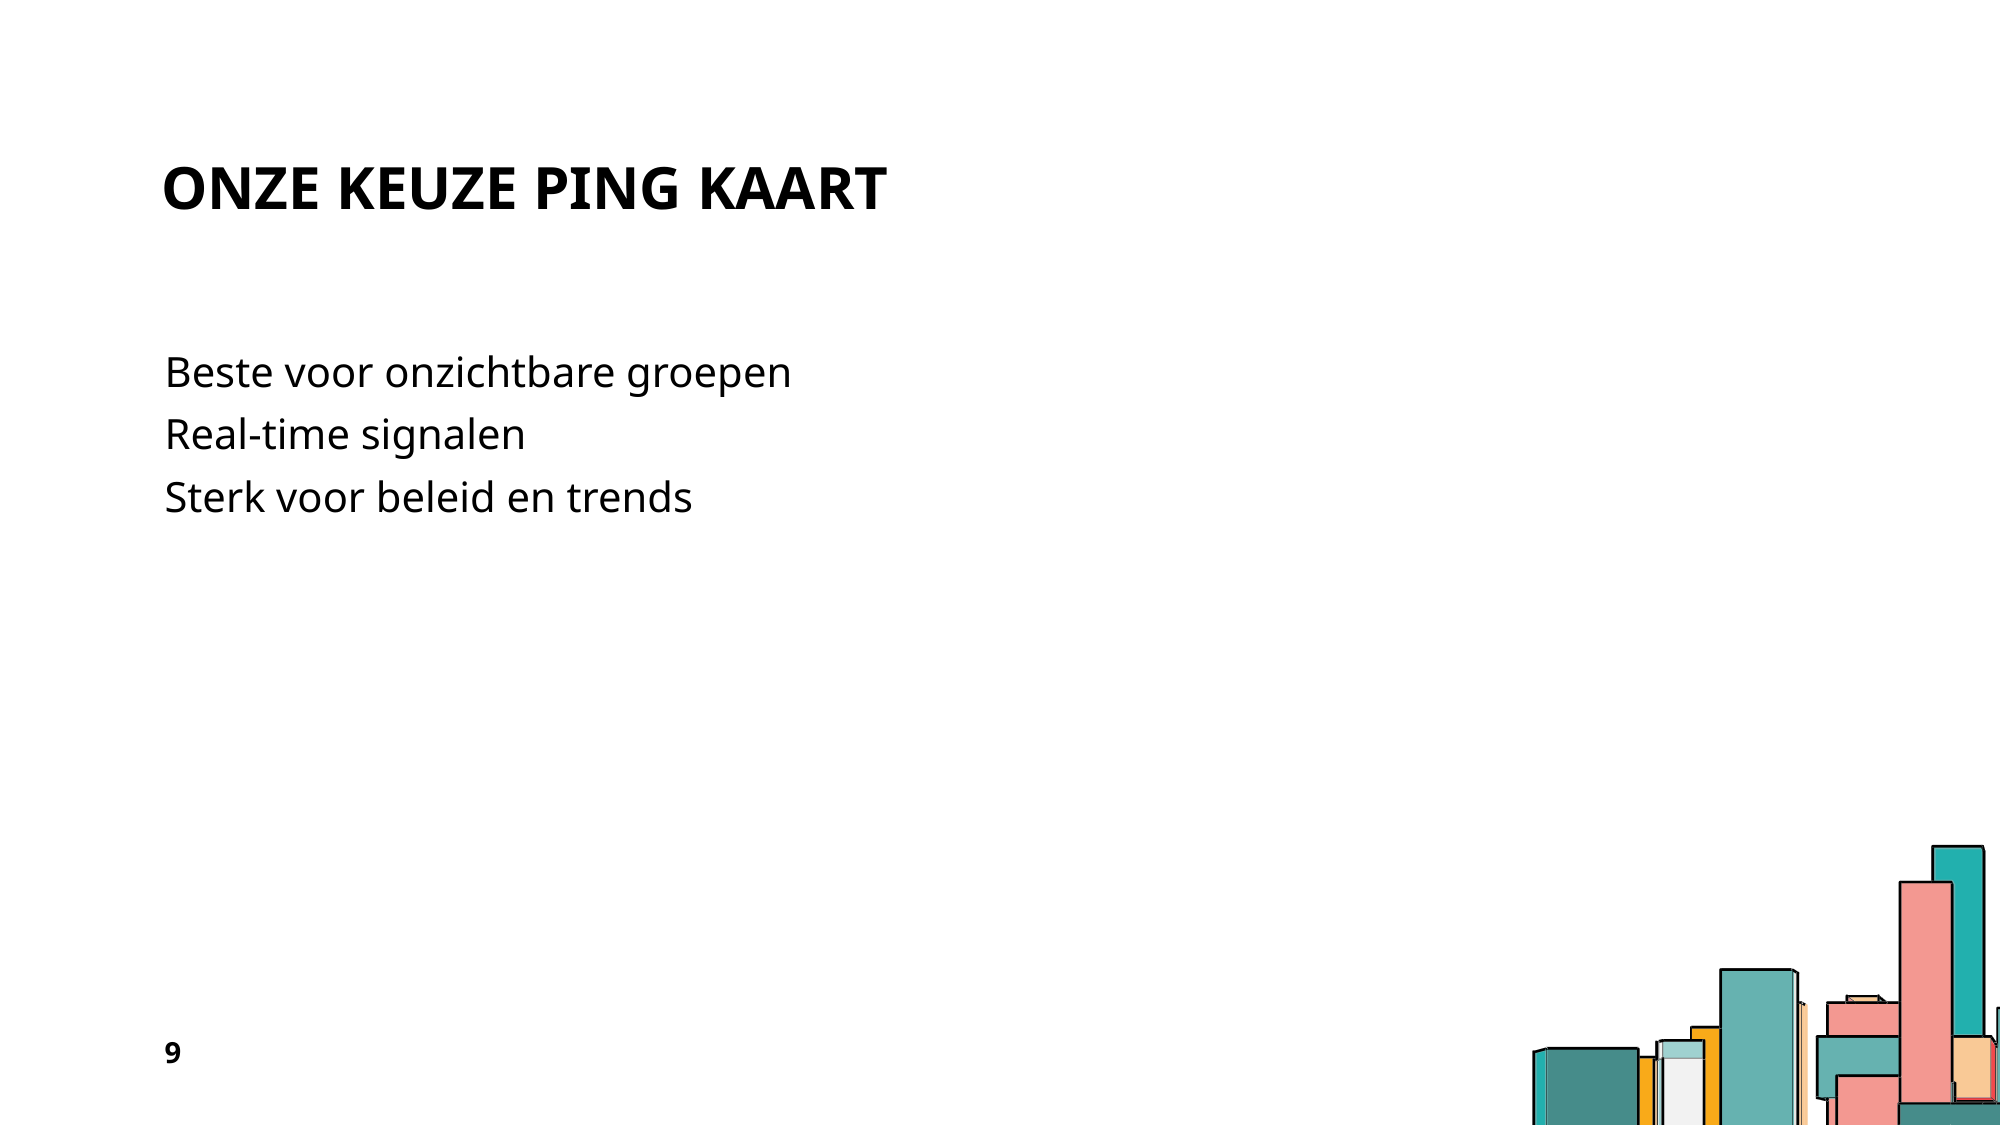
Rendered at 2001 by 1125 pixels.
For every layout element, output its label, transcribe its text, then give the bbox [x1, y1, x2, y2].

slide_number 9 [149, 1024, 588, 1085]
picture [1471, 834, 2000, 1125]
list Beste voor onzichtbare groepen Real-time signalen Sterk voor beleid en trends [149, 337, 1166, 943]
title Onze keuze ping kaart [146, 11, 1854, 230]
